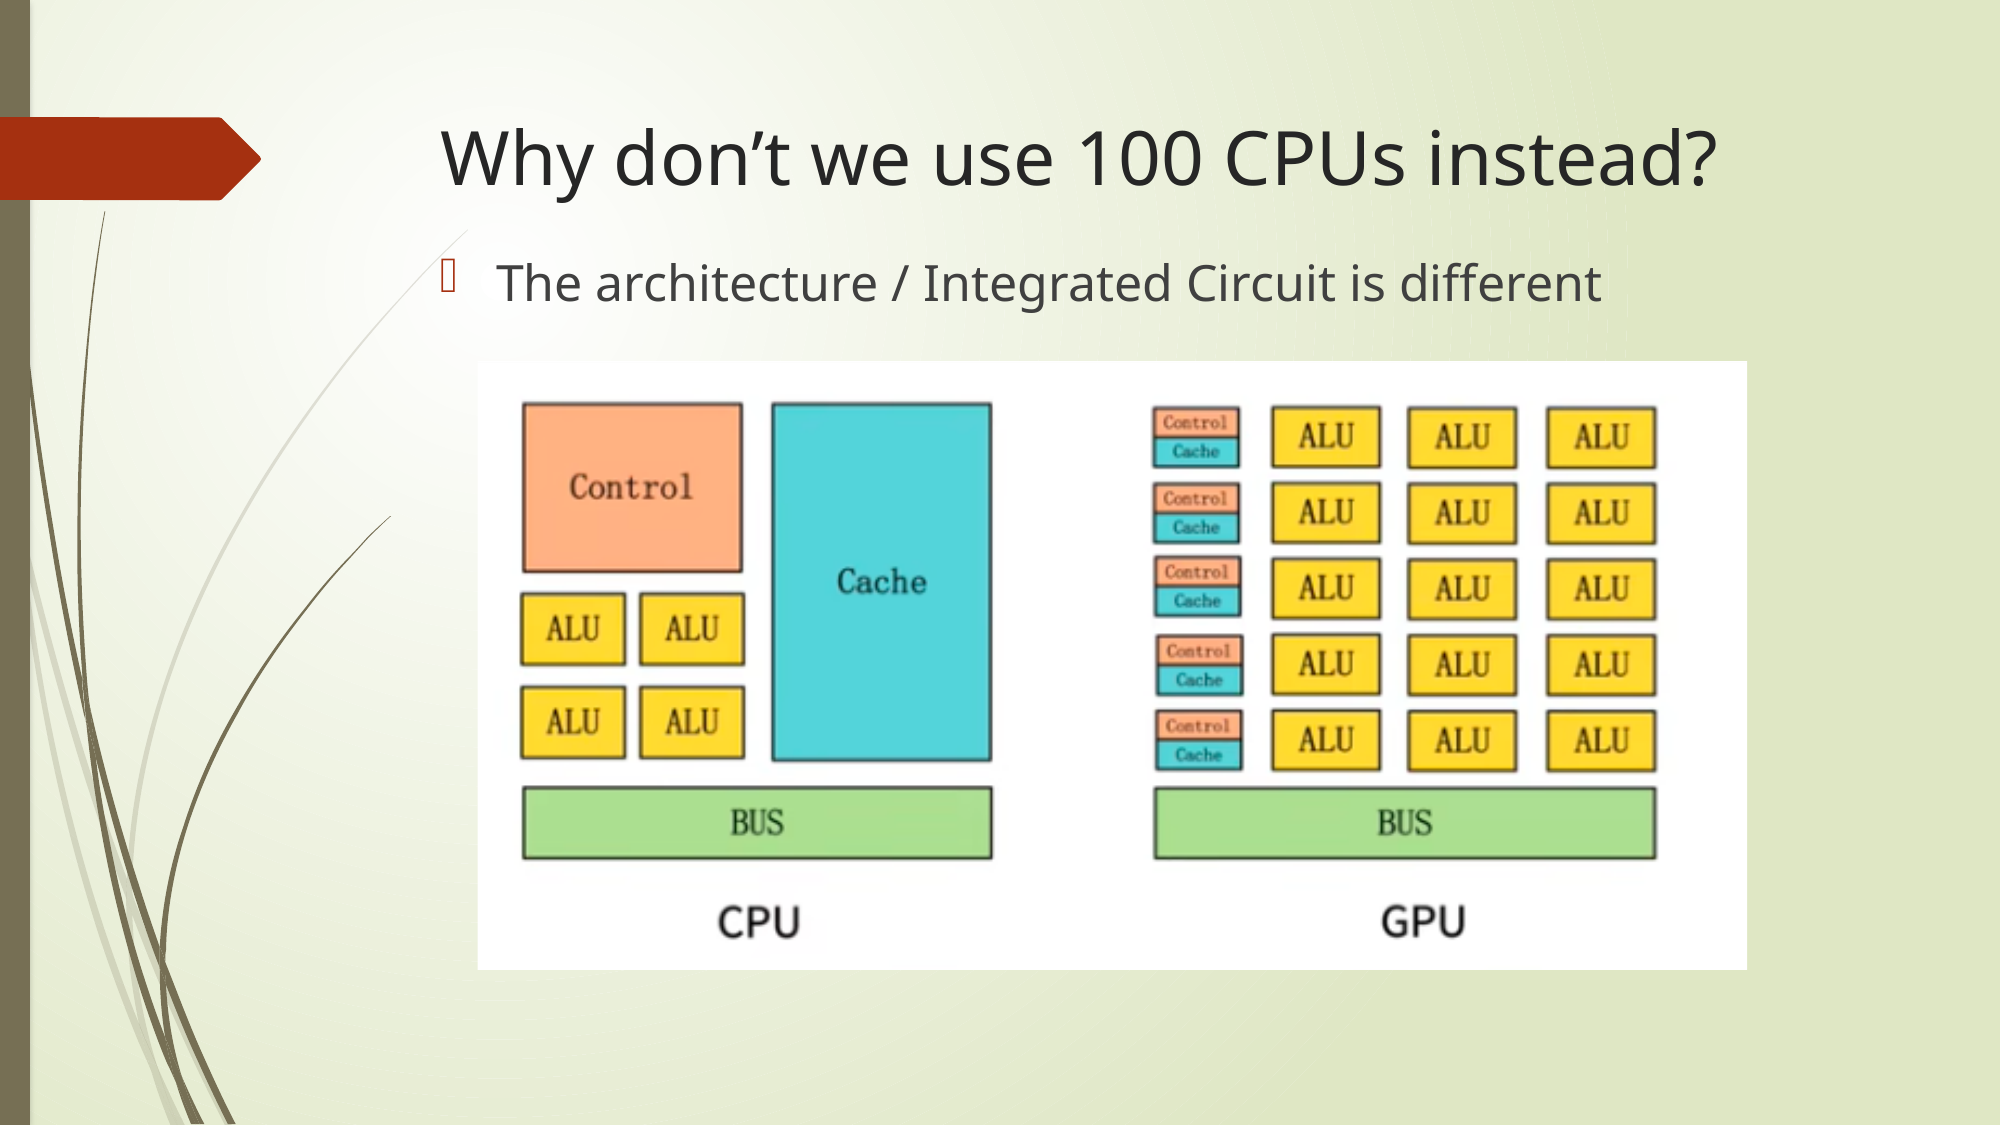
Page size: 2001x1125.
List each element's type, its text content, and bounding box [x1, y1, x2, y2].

list The architecture / Integrated Circuit is different [424, 243, 1888, 970]
picture [477, 361, 1748, 970]
title Why don’t we use 100 CPUs instead? [425, 102, 1888, 243]
